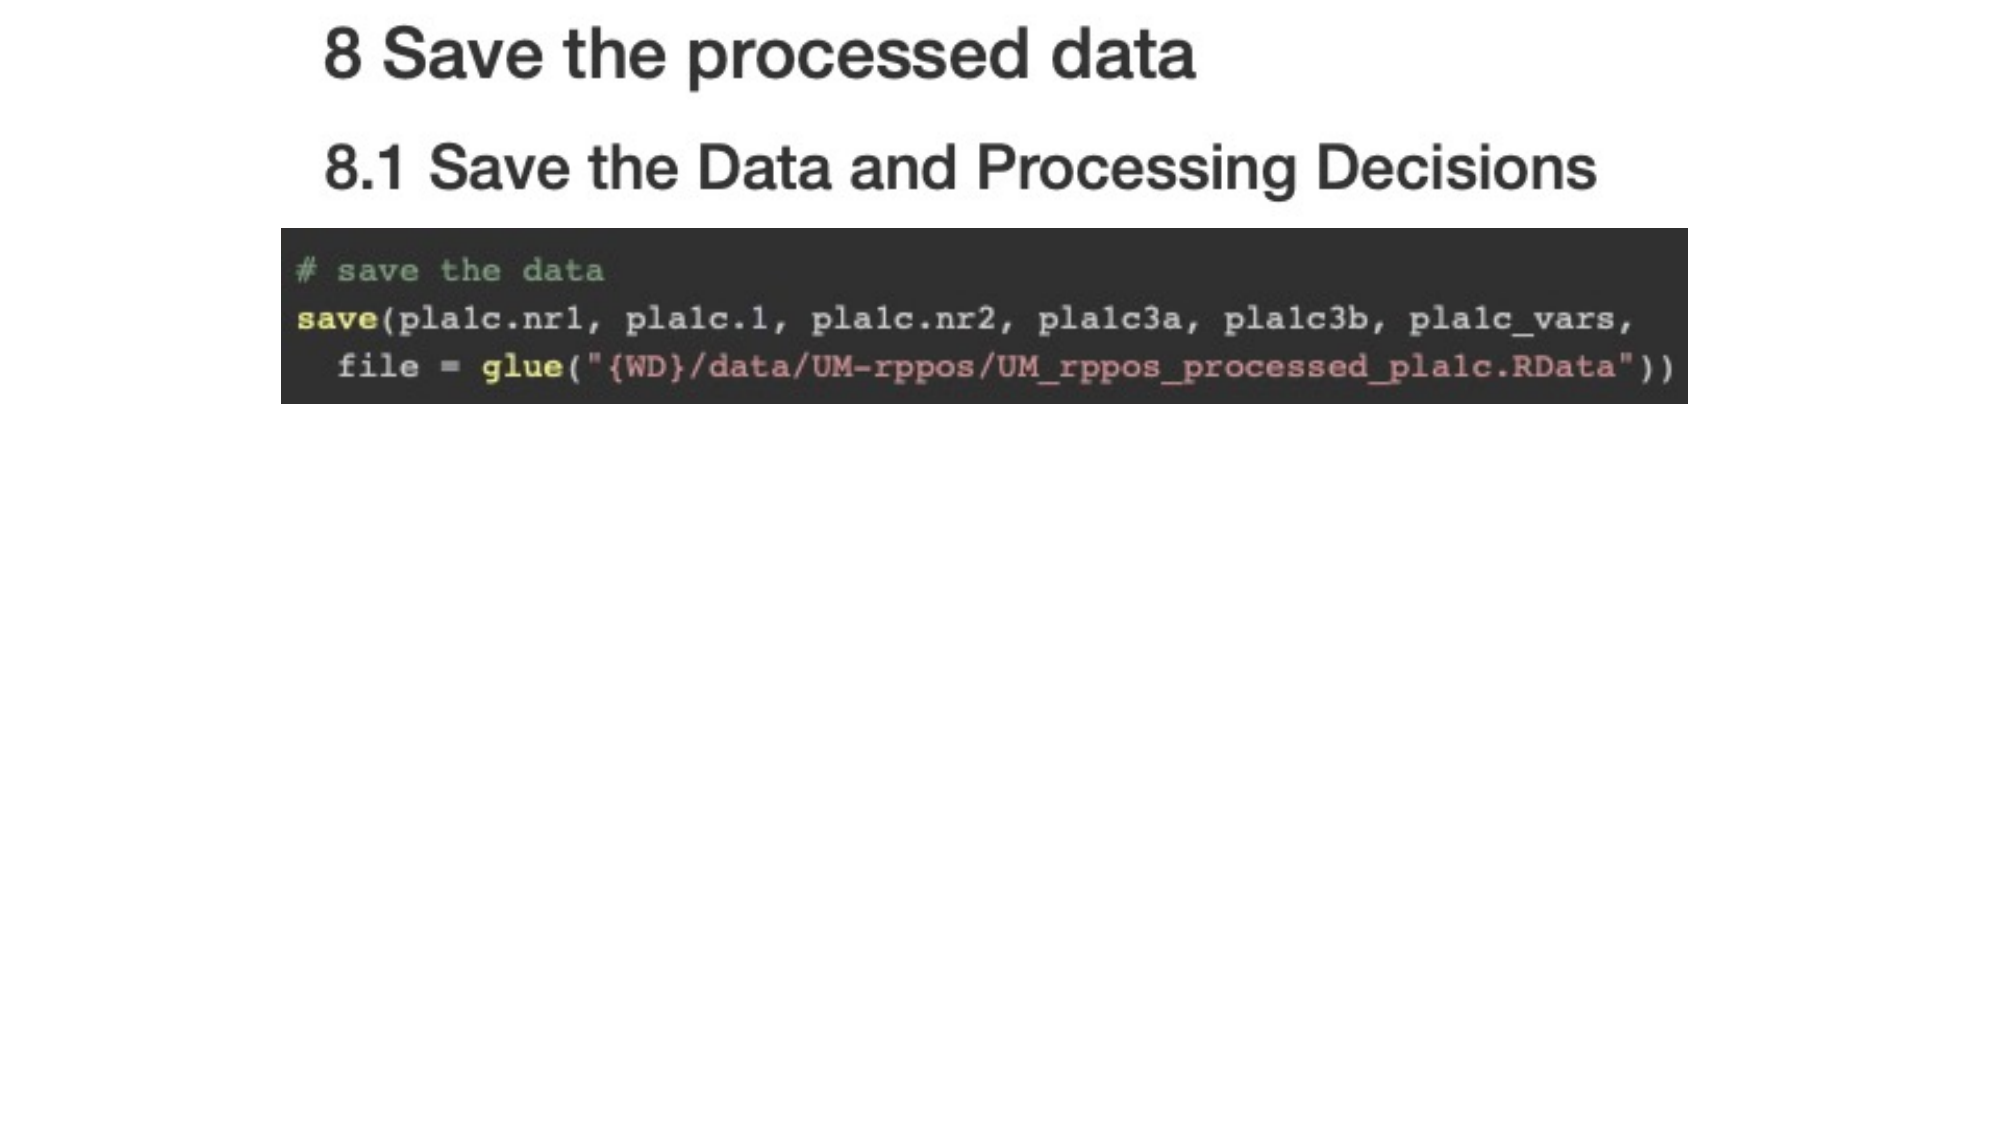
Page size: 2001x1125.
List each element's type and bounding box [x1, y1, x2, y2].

picture [281, 228, 1688, 404]
picture [302, 0, 1624, 221]
